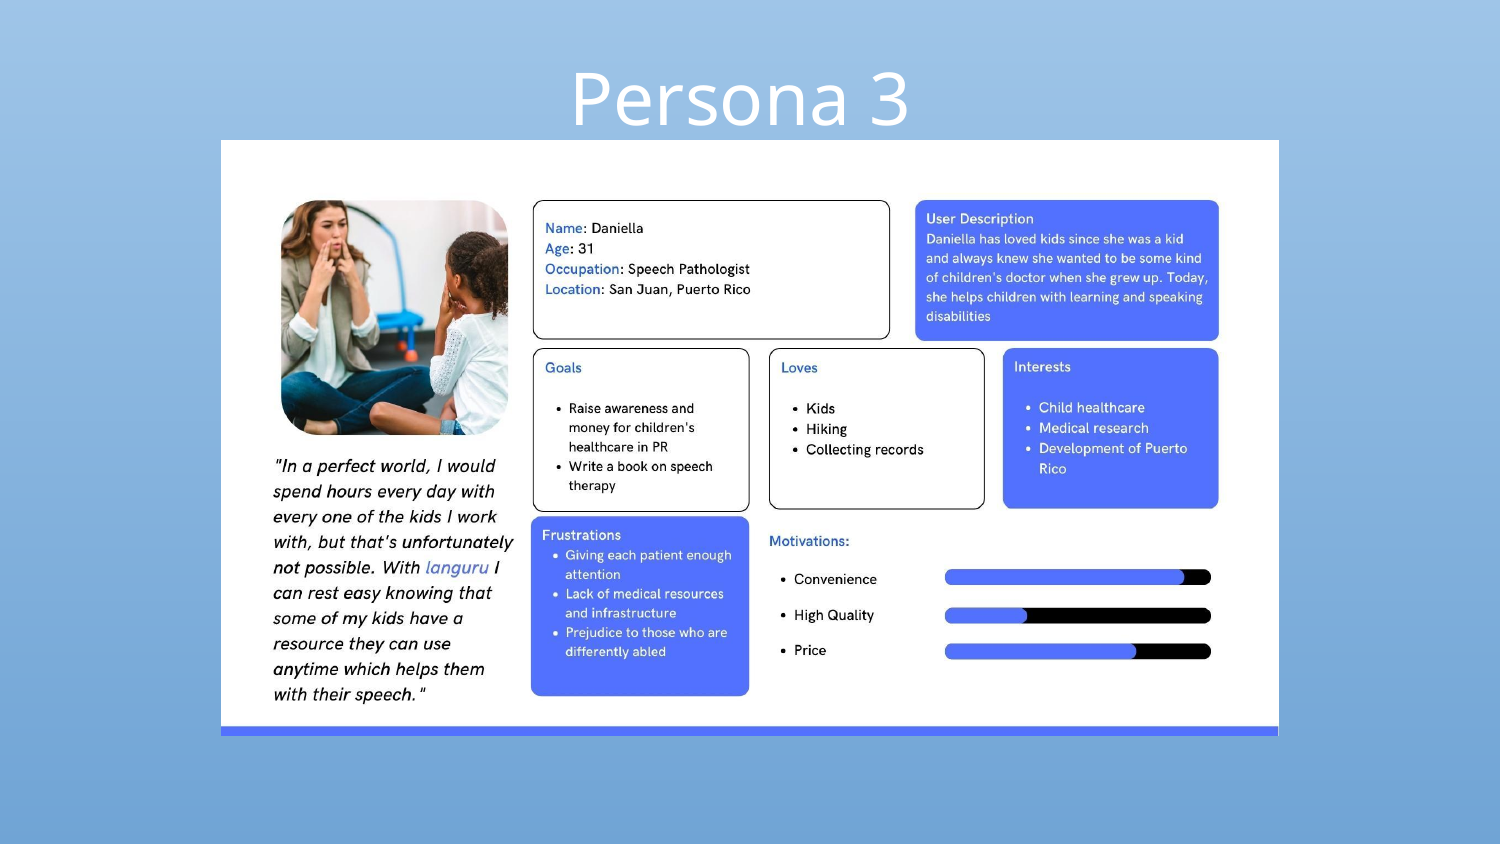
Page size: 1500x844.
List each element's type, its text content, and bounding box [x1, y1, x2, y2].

picture [221, 140, 1279, 736]
text_box Persona 3 [118, 49, 1382, 144]
